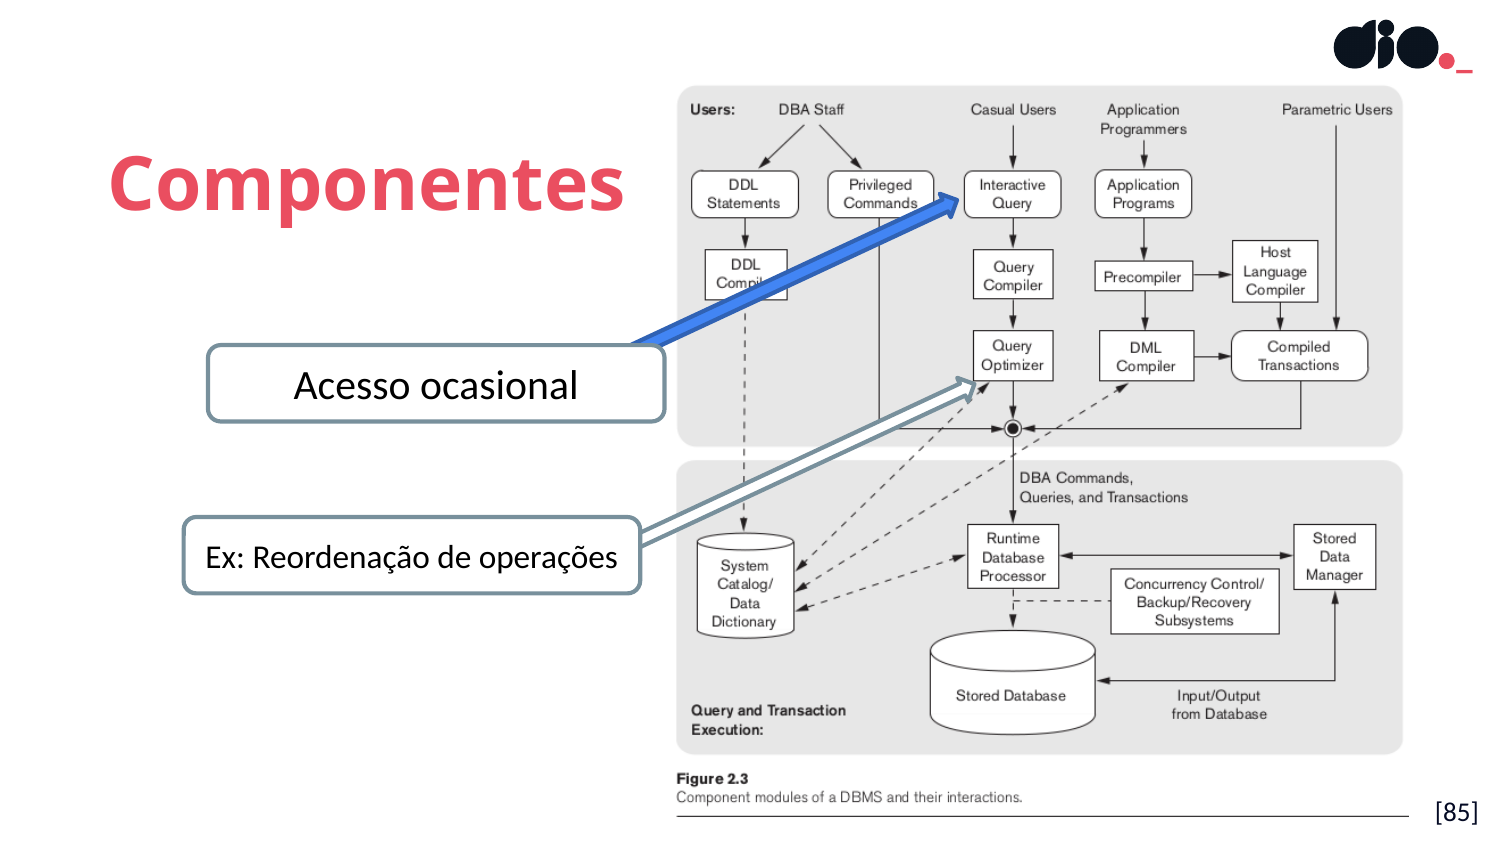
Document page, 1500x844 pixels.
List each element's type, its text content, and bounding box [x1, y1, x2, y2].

picture [1333, 19, 1473, 74]
slide_number [<número>] [1403, 779, 1494, 844]
text_box Componentes [92, 104, 658, 243]
picture [663, 77, 1410, 822]
text_box [630, 329, 658, 344]
text_box [643, 522, 658, 549]
text_box Ex: Reordenação de operações [181, 514, 643, 596]
text_box Acesso ocasional [205, 342, 658, 424]
